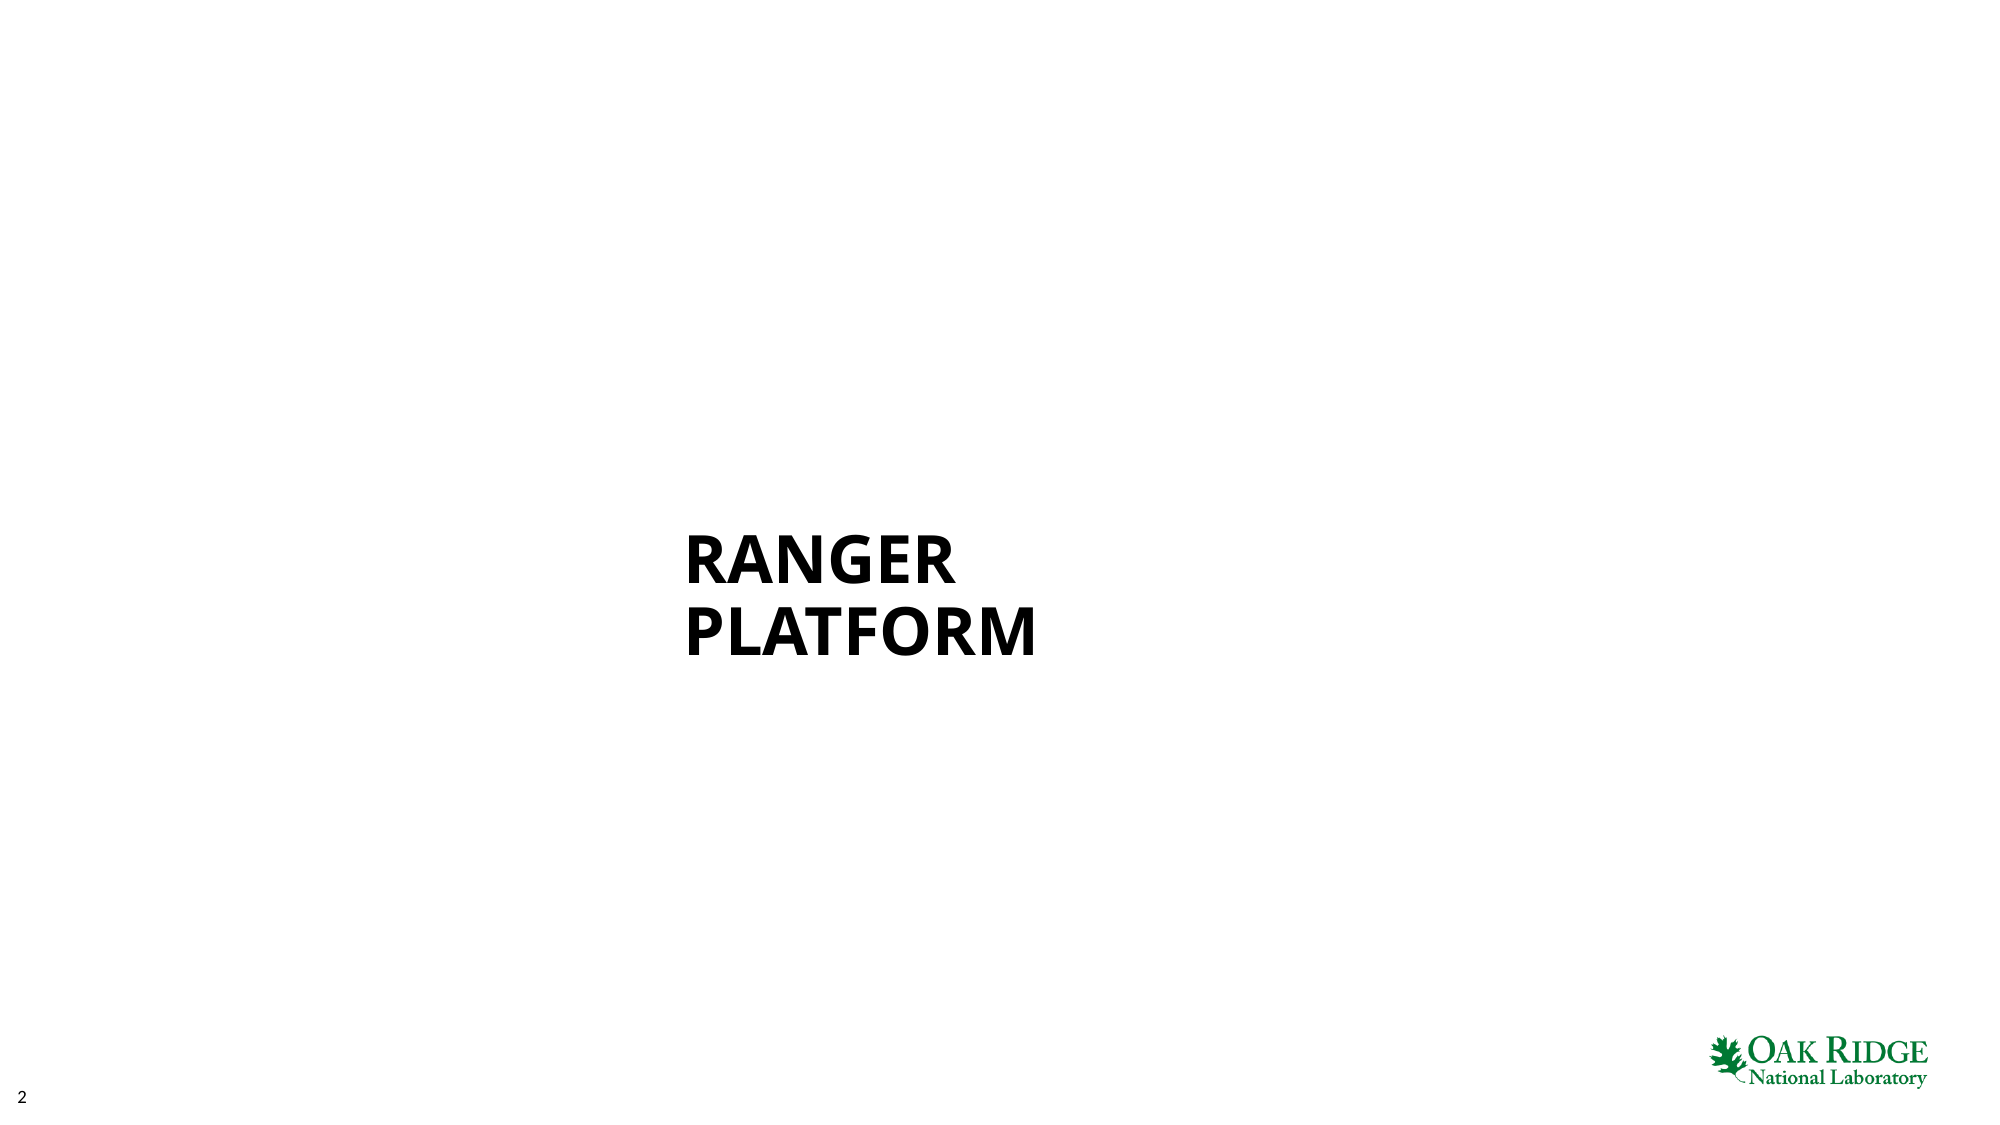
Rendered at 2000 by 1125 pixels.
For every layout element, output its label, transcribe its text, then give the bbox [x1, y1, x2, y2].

title RANGER PLATFORM [667, 518, 1332, 607]
picture [1709, 1035, 1928, 1089]
